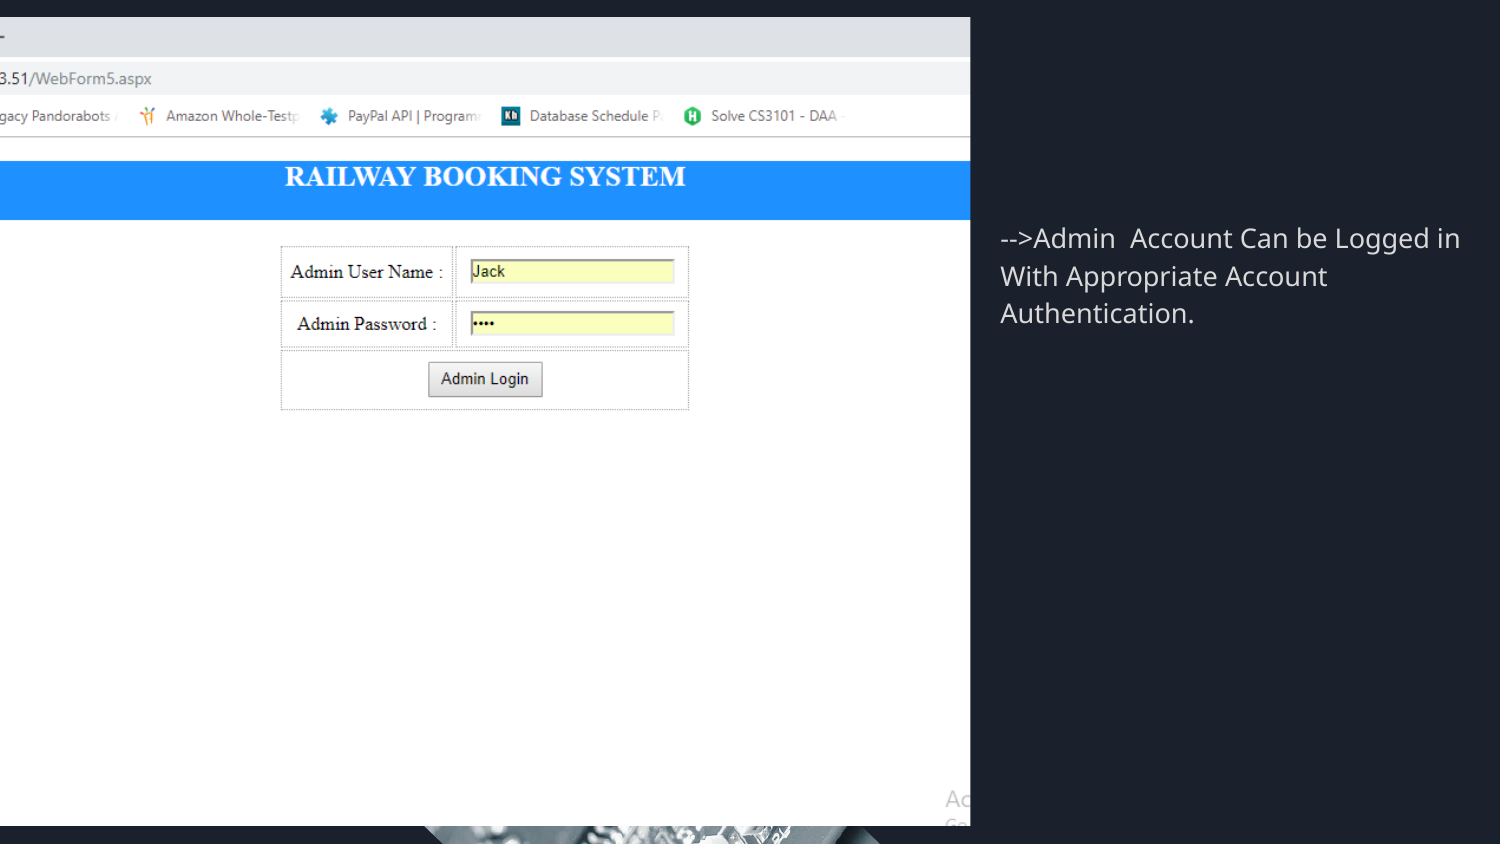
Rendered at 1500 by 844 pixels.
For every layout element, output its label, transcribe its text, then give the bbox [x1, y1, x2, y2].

picture [0, 17, 971, 844]
list -->Admin Account Can be Logged in With Appropriate Account Authentication. [985, 201, 1489, 709]
